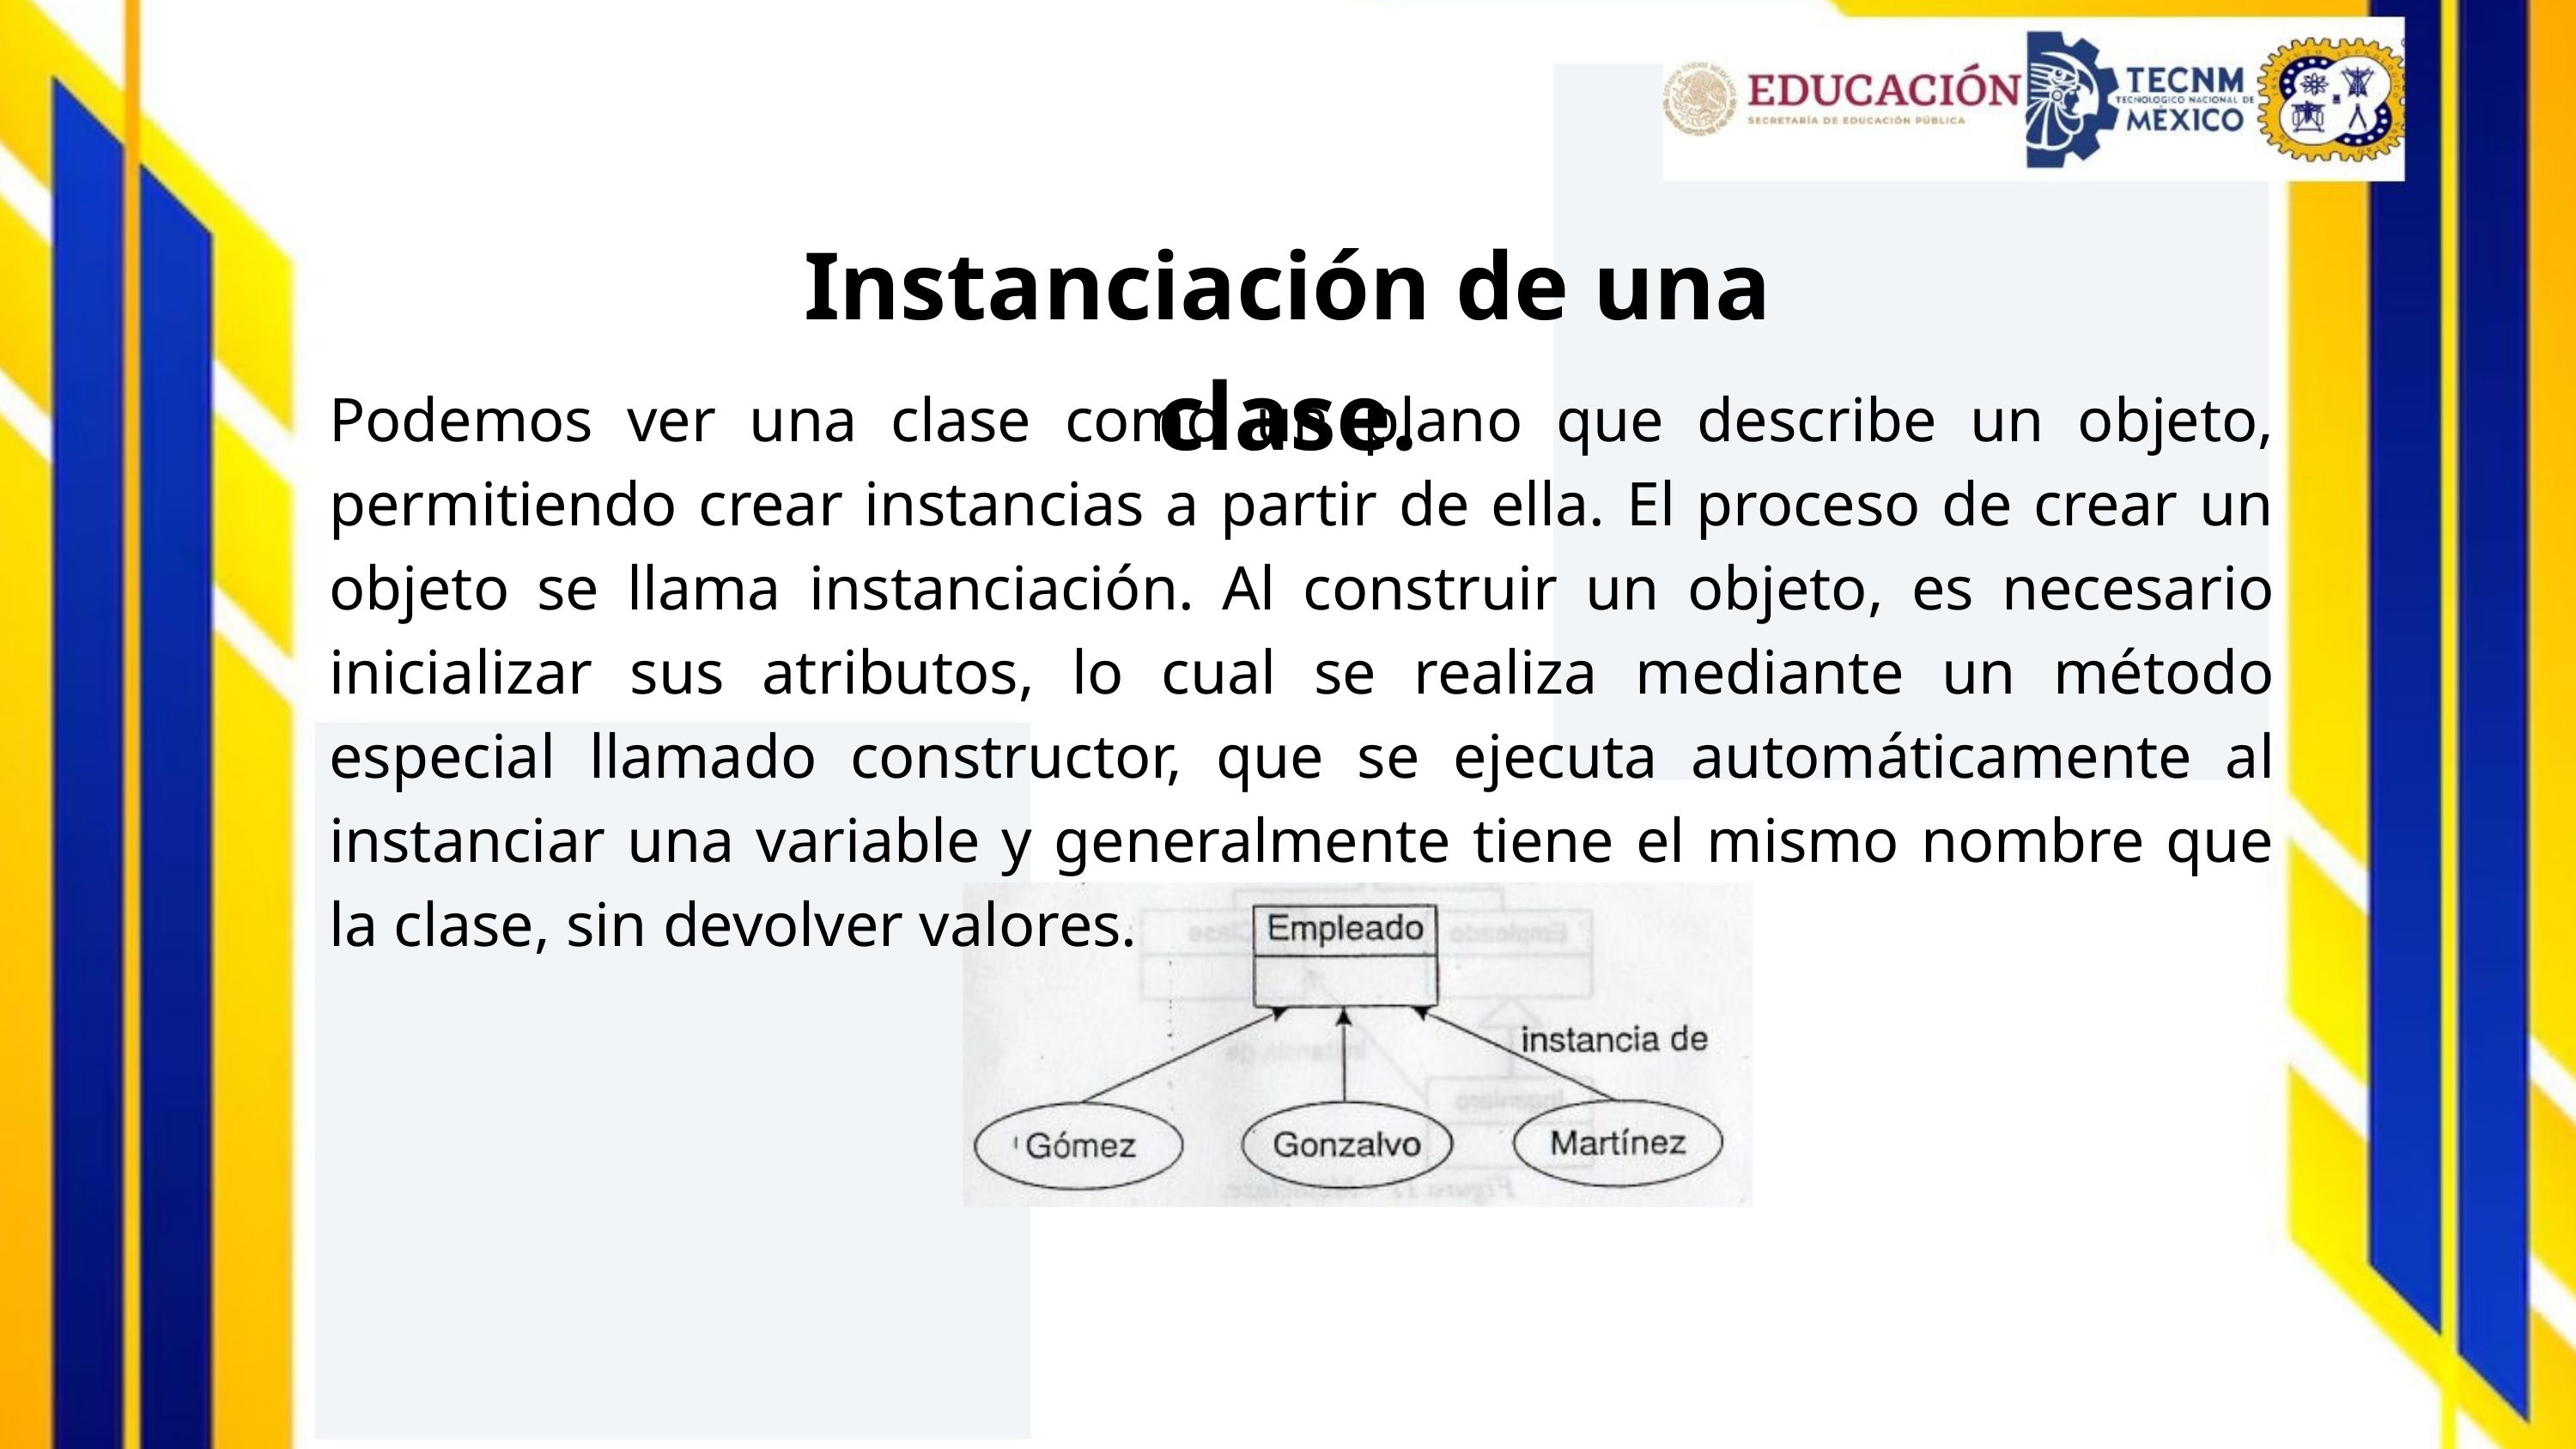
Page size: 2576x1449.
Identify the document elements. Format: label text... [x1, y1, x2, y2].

text_box [963, 959, 1753, 1207]
text_box [0, 0, 2576, 1449]
text_box Podemos ver una clase como un plano que describe un objeto, permitiendo crear instancias a partir de ella. El proceso de crear un objeto se llama instanciación. Al construir un objeto, es necesario inicializar sus atributos, lo cual se realiza mediante un método especial llamado constructor, que se ejecuta automáticamente al instanciar una variable y generalmente tiene el mismo nombre que la clase, sin devolver valores. [329, 369, 2277, 959]
text_box Instanciación de una clase. [756, 208, 1820, 470]
